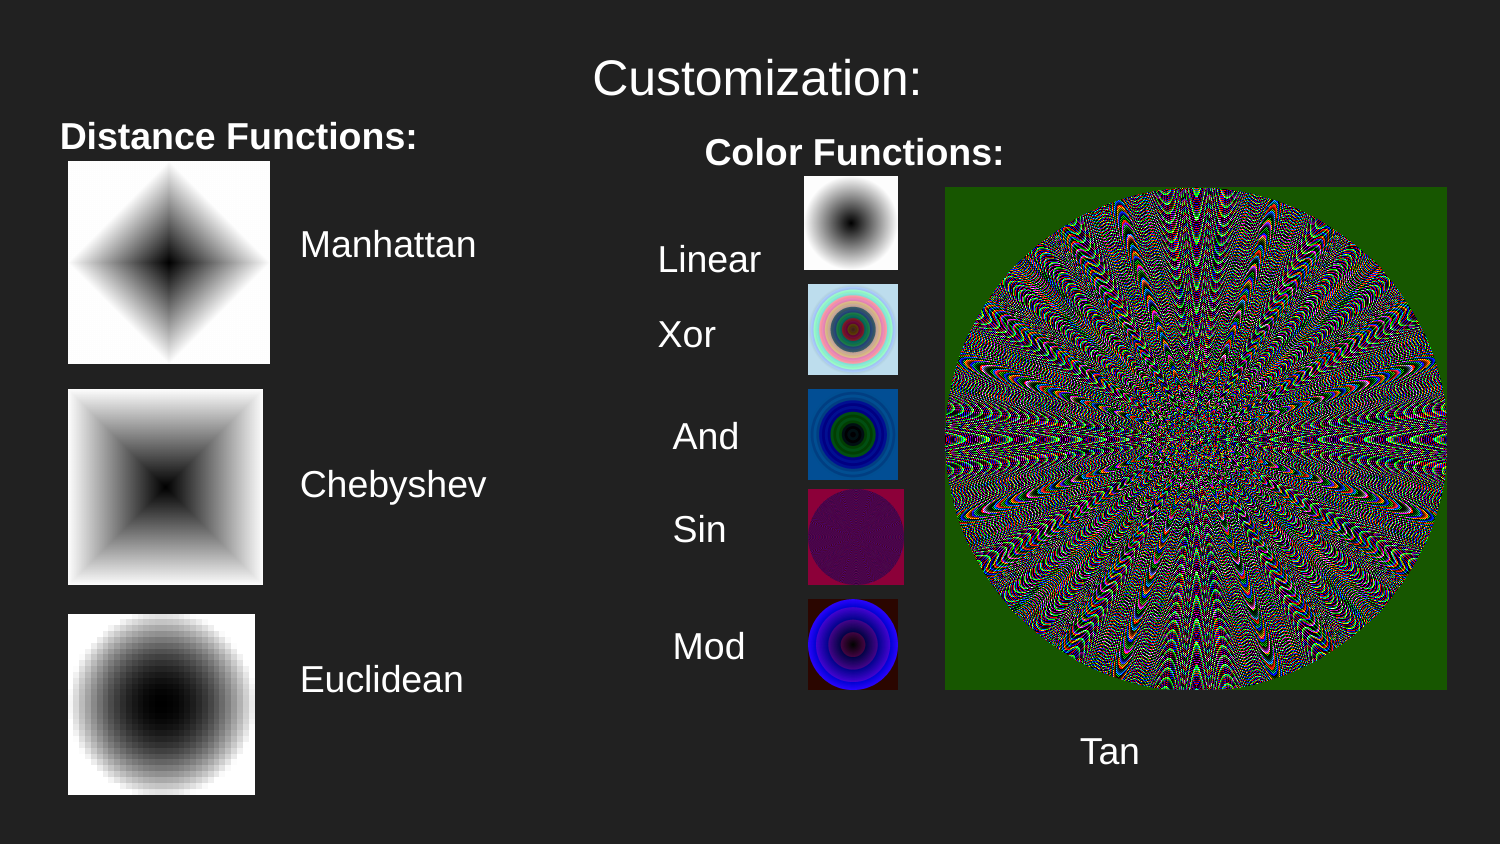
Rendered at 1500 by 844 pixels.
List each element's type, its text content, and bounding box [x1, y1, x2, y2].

text_box Xor [642, 303, 778, 360]
picture [807, 284, 899, 376]
picture [807, 389, 899, 481]
picture [804, 176, 899, 271]
text_box Distance Functions: [45, 104, 434, 162]
text_box Mod [657, 614, 793, 672]
text_box Tan [1064, 719, 1320, 777]
text_box Color Functions: [689, 120, 1020, 177]
text_box Linear [642, 228, 778, 285]
picture [67, 161, 271, 364]
picture [807, 489, 904, 586]
picture [68, 613, 256, 796]
text_box Sin [657, 498, 793, 555]
text_box Manhattan [284, 213, 540, 270]
text_box Euclidean [284, 648, 540, 705]
text_box And [657, 404, 793, 462]
picture [67, 389, 264, 586]
text_box Chebyshev [284, 453, 540, 510]
text_box Customization: [14, 46, 1500, 121]
picture [944, 187, 1448, 691]
picture [807, 599, 899, 691]
